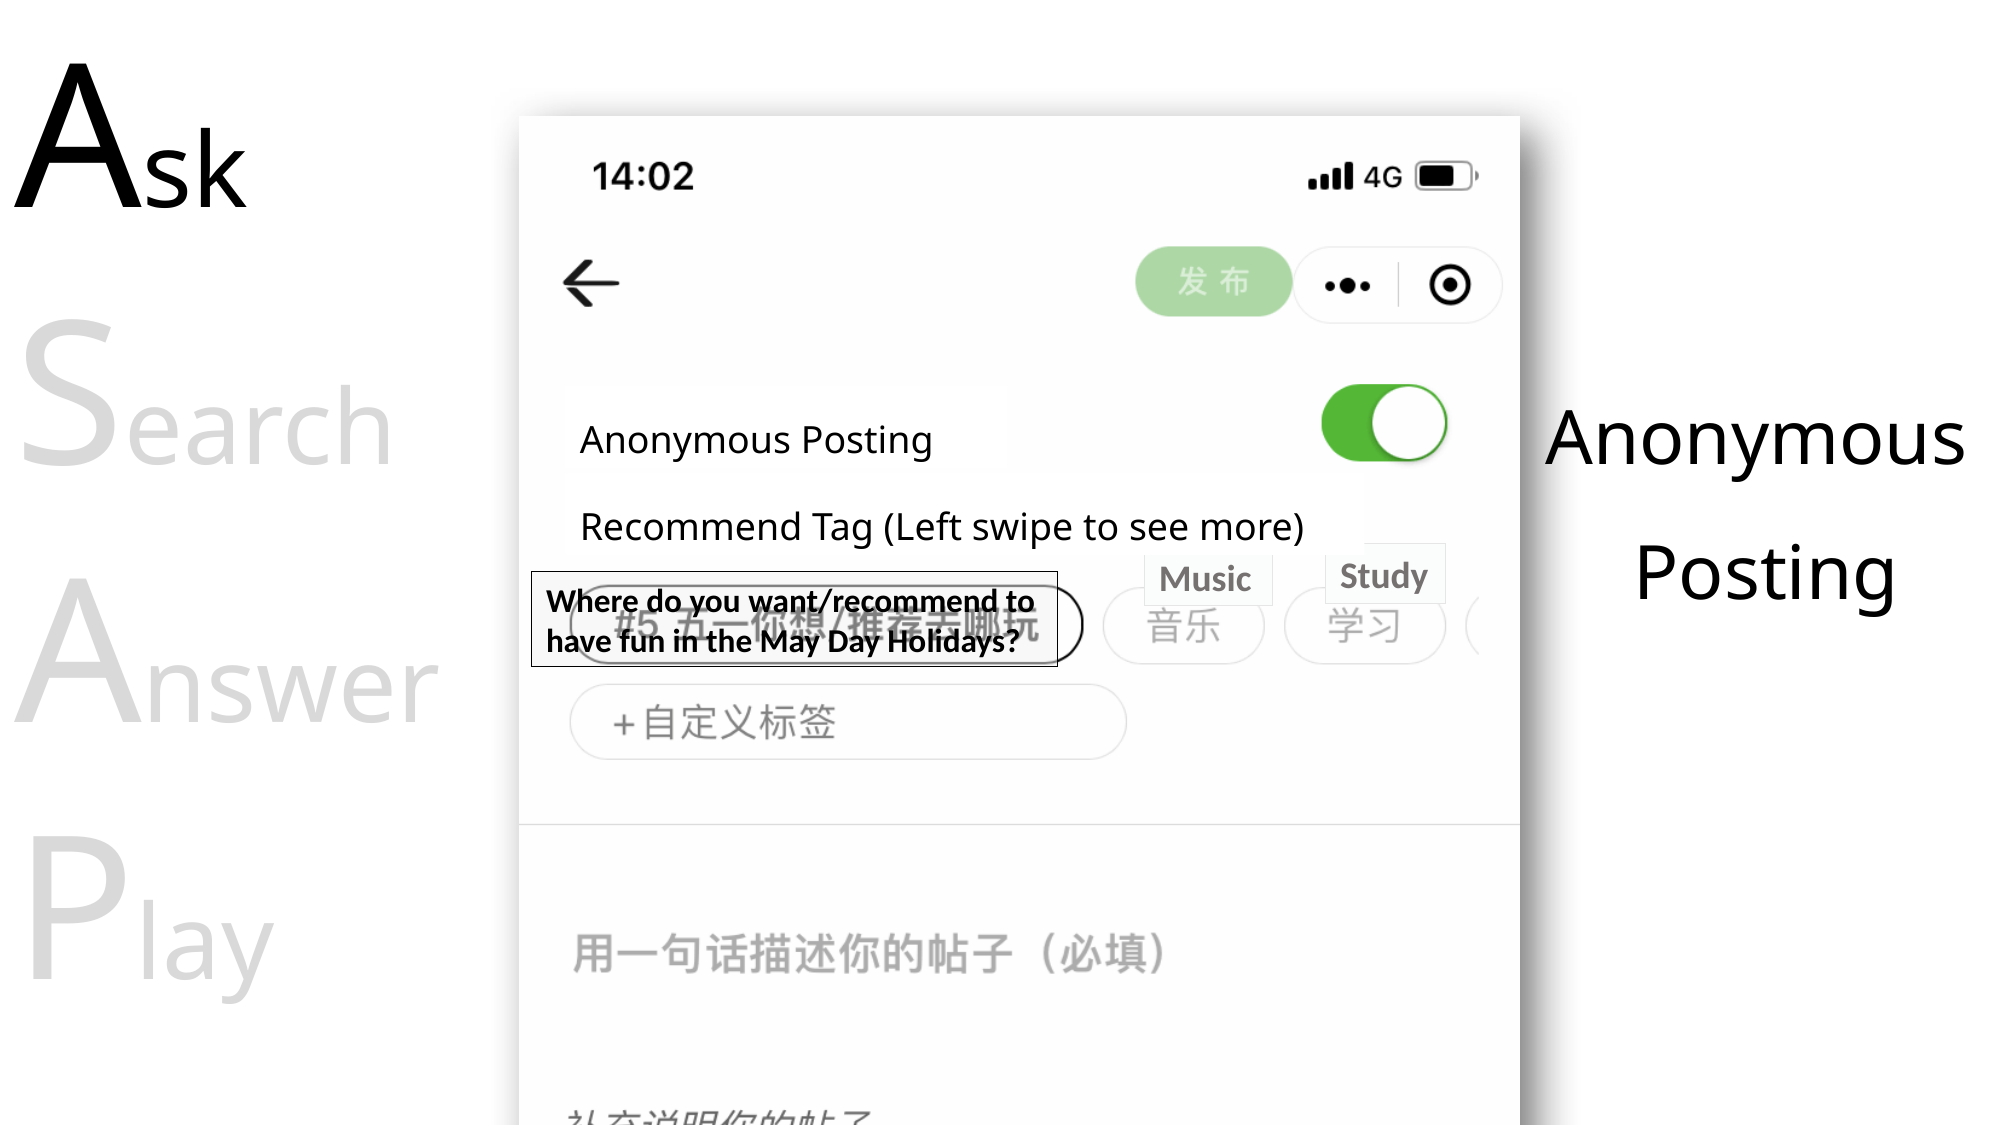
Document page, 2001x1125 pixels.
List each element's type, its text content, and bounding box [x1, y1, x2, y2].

text_box Play [0, 772, 424, 1028]
text_box Answer [0, 514, 519, 770]
picture [519, 116, 1520, 1125]
text_box Ask [0, 0, 414, 255]
text_box Anonymous Posting [1530, 337, 2000, 622]
text_box Search [0, 257, 519, 513]
